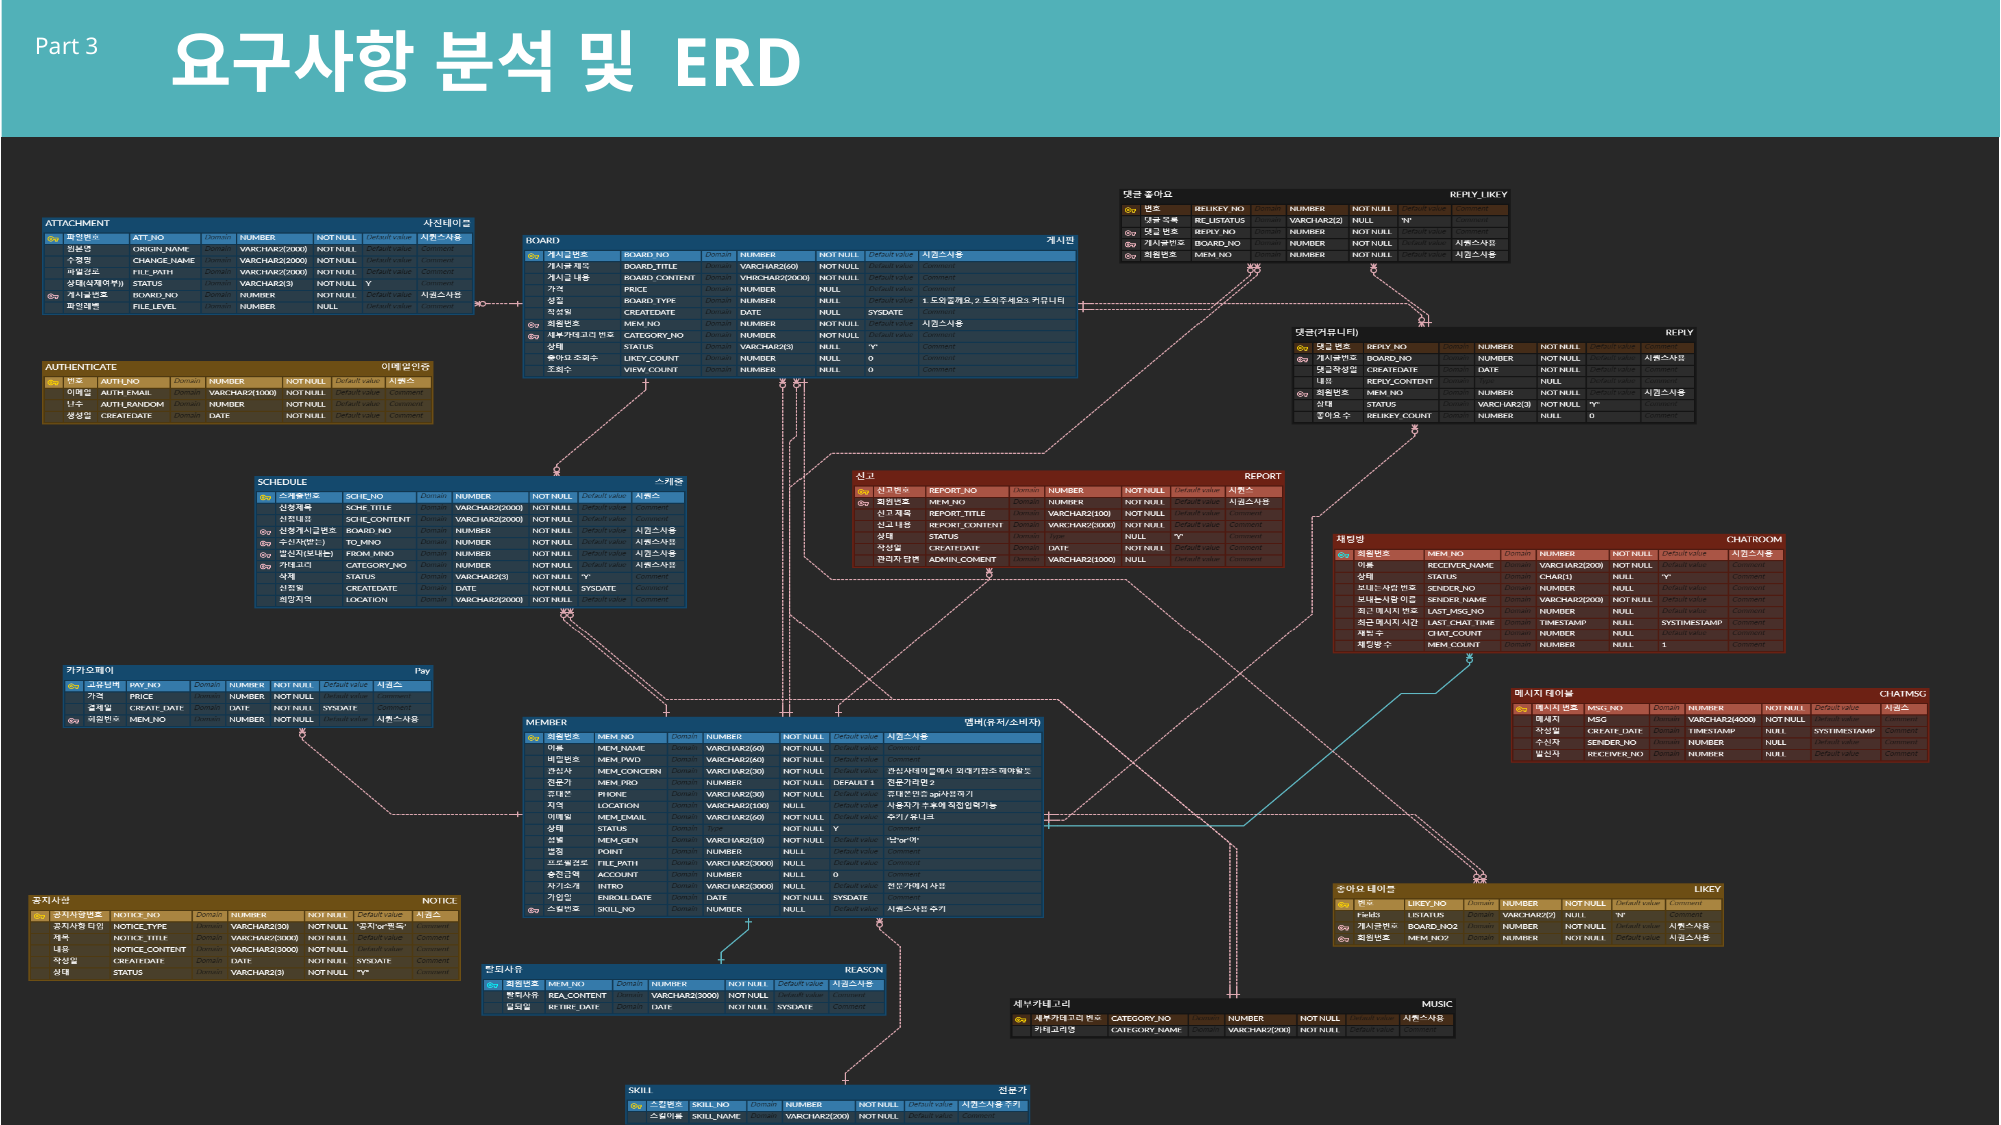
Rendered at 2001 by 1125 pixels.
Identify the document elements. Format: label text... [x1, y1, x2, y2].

picture [1, 137, 1999, 1125]
text_box 요구사항 분석 및 ERD [155, 12, 940, 108]
text_box Part 3 [20, 24, 155, 67]
text_box [1, 0, 2000, 138]
